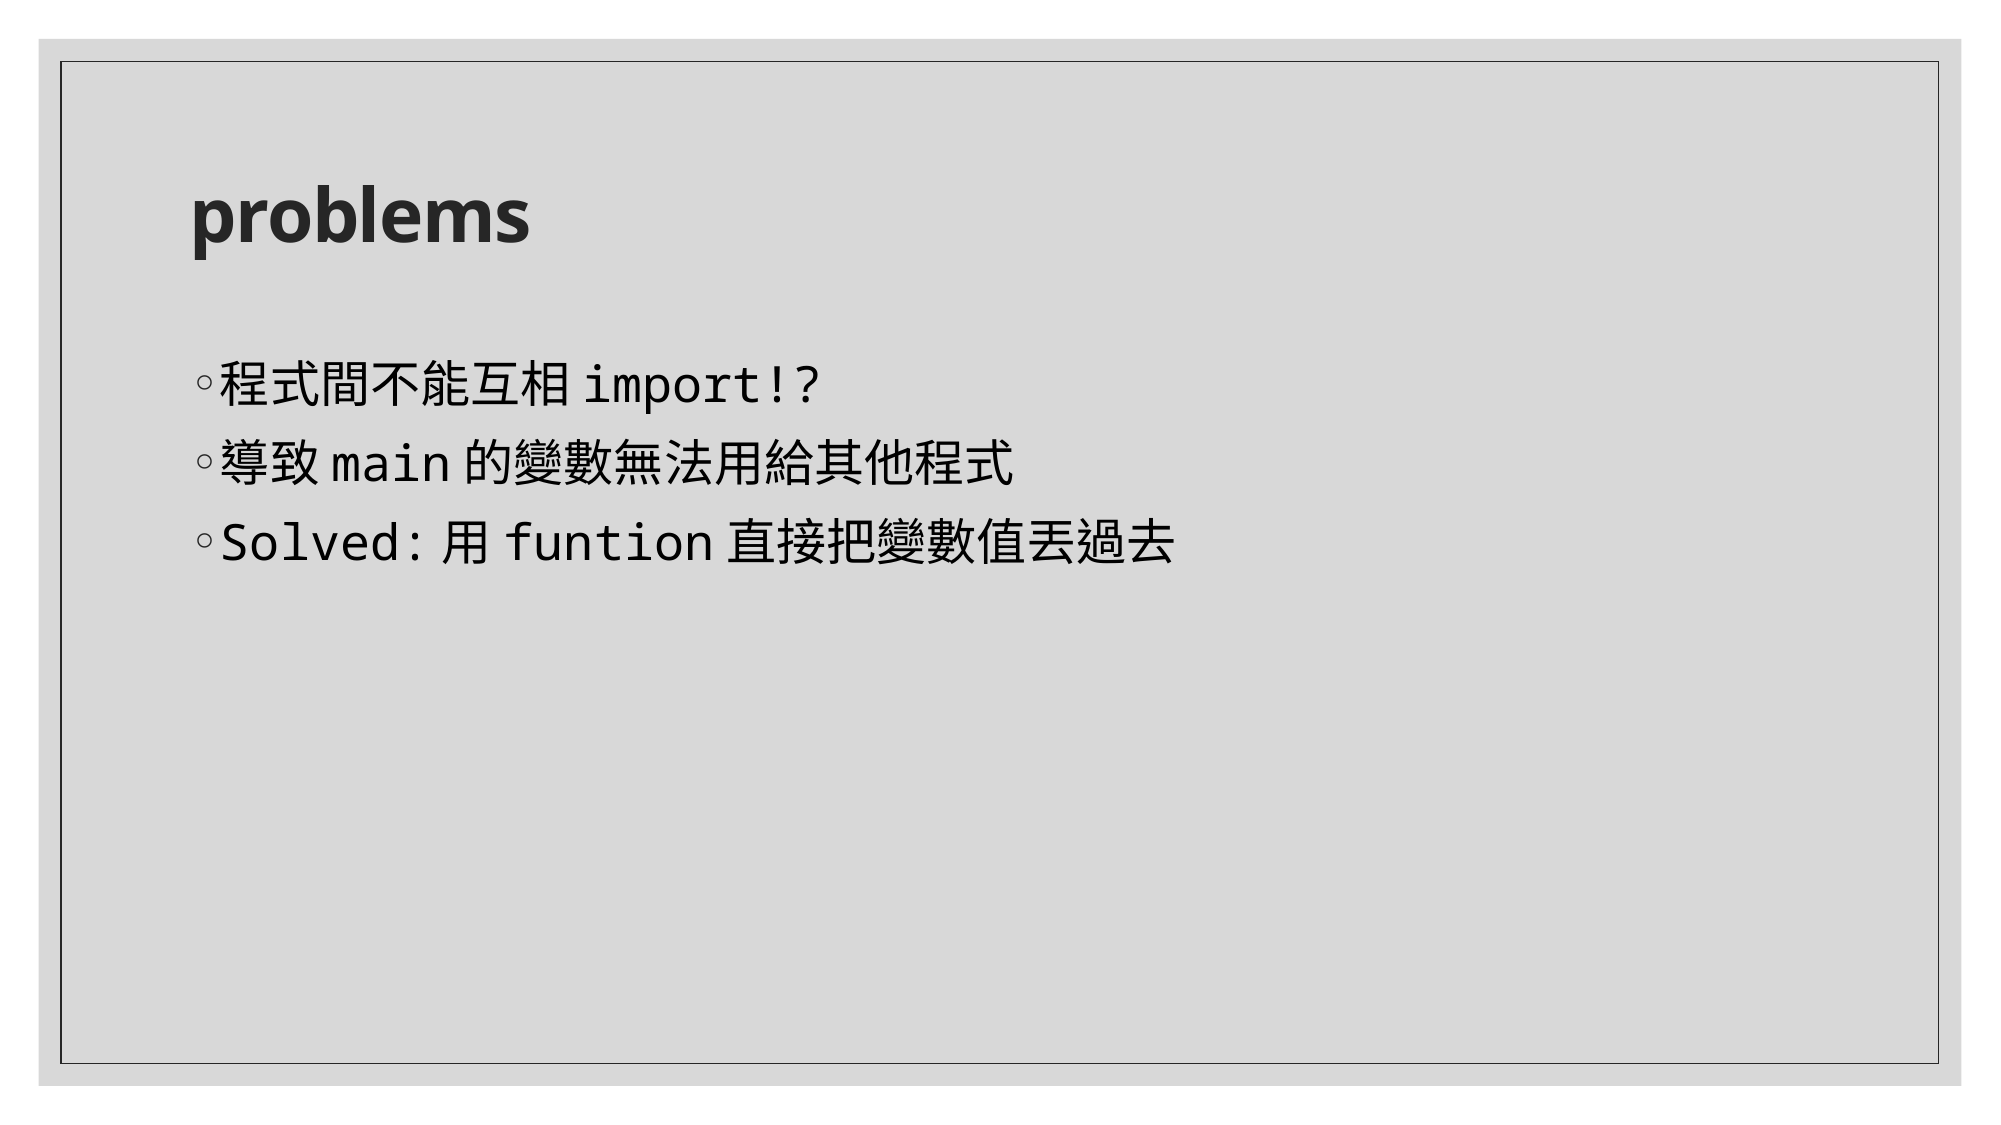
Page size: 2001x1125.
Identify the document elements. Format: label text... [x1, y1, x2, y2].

list 程式間不能互相import!? 導致main的變數無法用給其他程式 Solved:用funtion直接把變數值丟過去 [174, 345, 1825, 977]
title problems [174, 105, 1825, 331]
